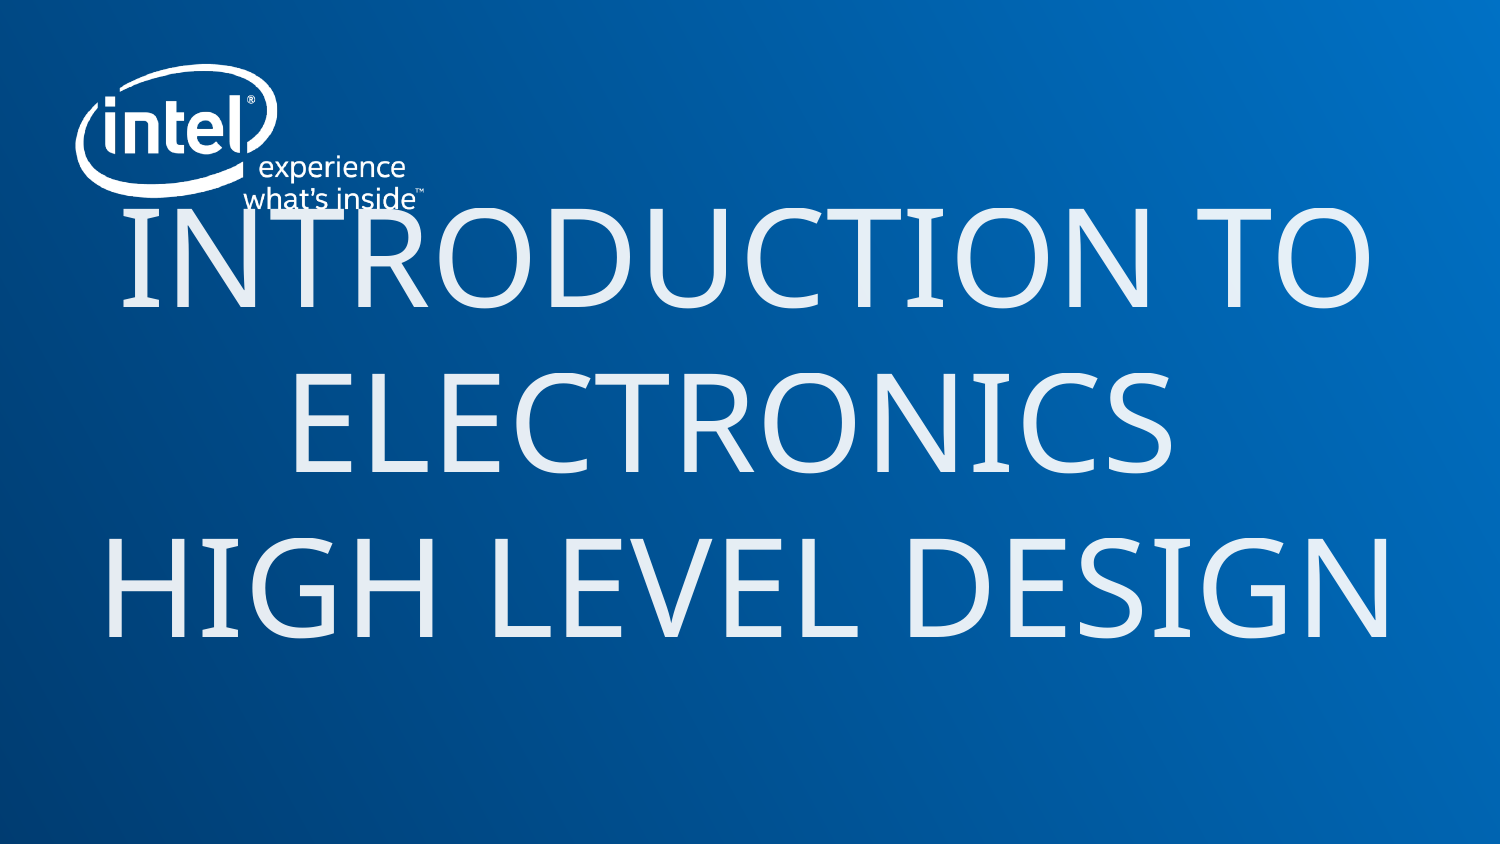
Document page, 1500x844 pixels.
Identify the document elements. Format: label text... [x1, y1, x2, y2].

picture [75, 63, 424, 210]
title INTRODUCTION TO ELECTRONICS HIGH LEVEL DESIGN [75, 271, 1423, 666]
